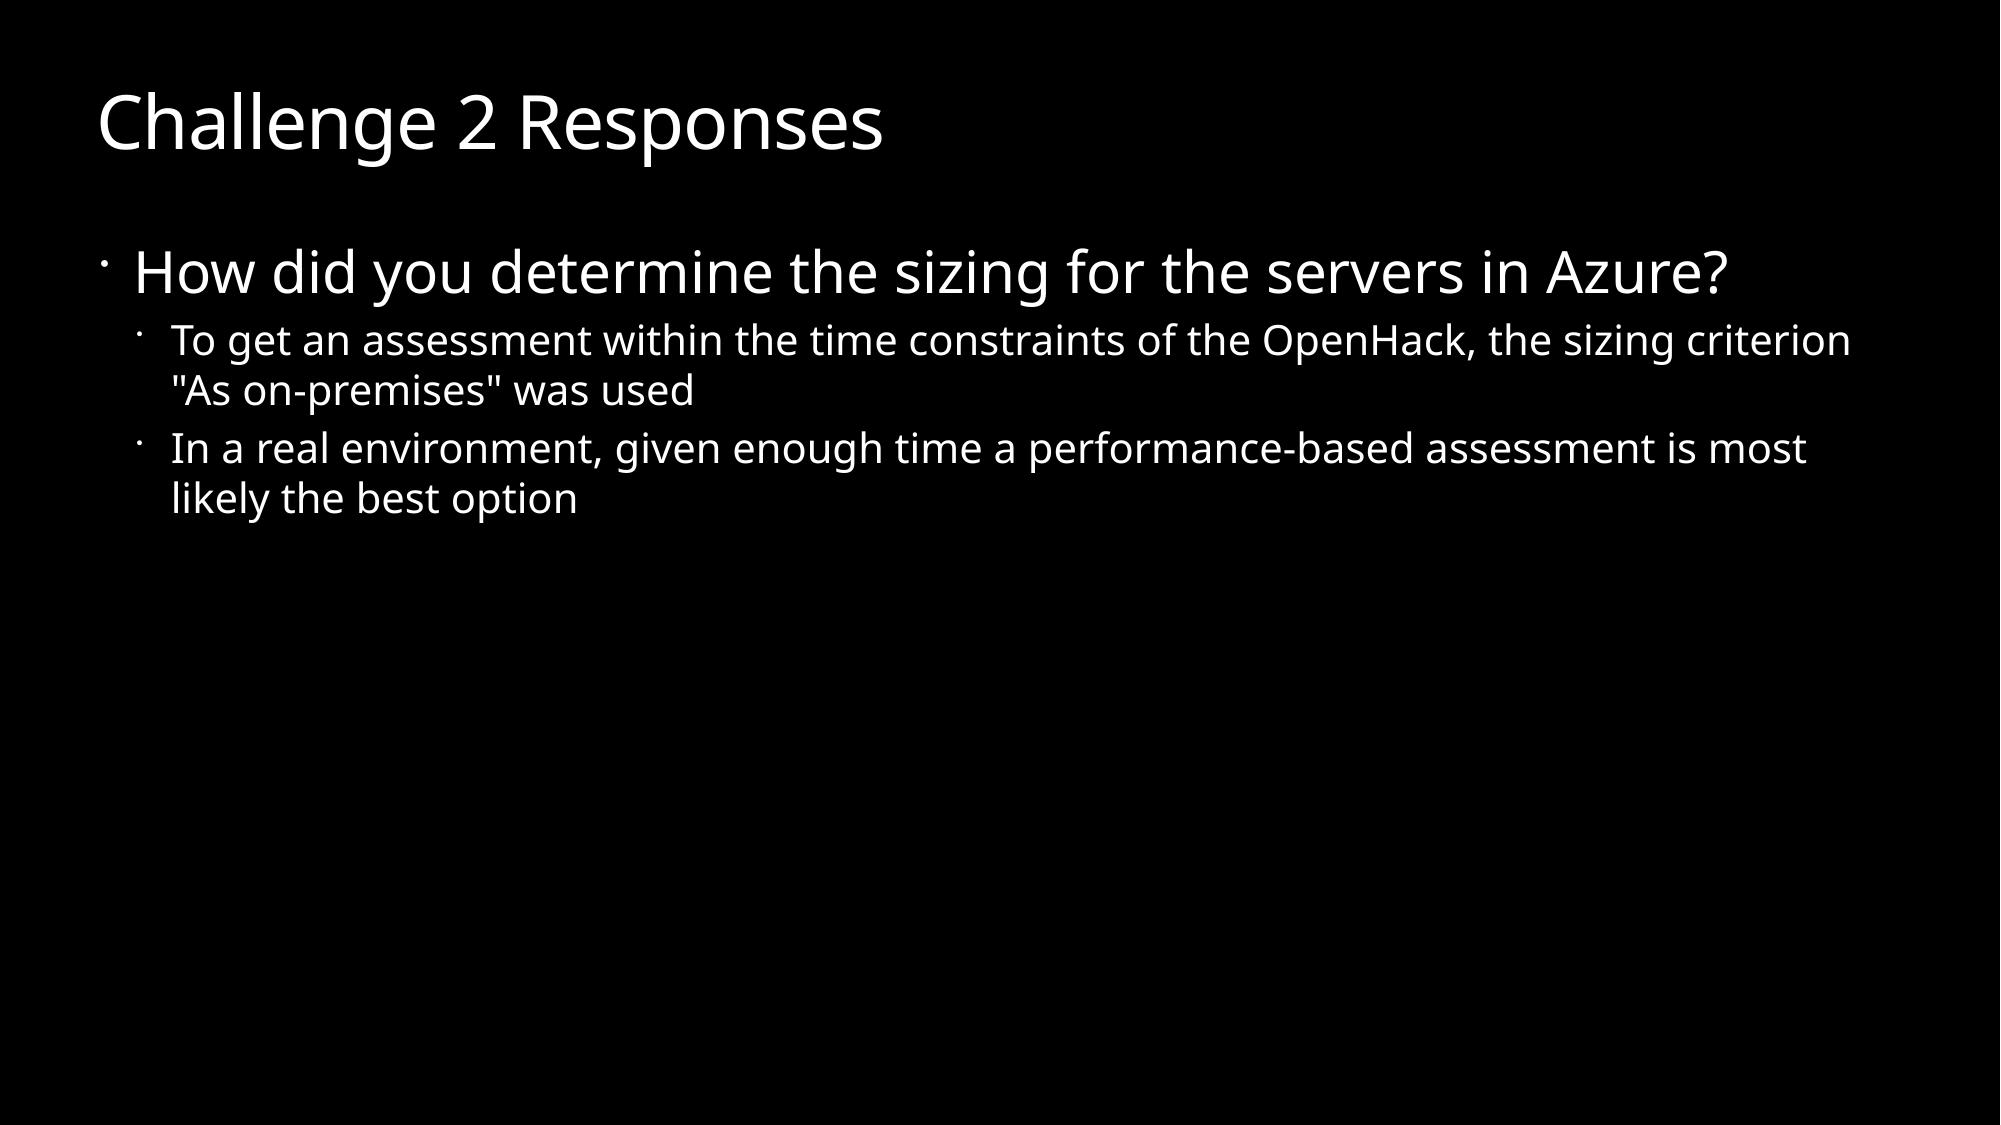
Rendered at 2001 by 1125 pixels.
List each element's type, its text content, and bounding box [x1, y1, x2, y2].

list How did you determine the sizing for the servers in Azure? To get an assessment within the time constraints of the OpenHack, the sizing criterion "As on-premises" was used In a real environment, given enough time a performance-based assessment is most likely the best option [95, 235, 1904, 501]
title Challenge 2 Responses [96, 75, 1904, 166]
